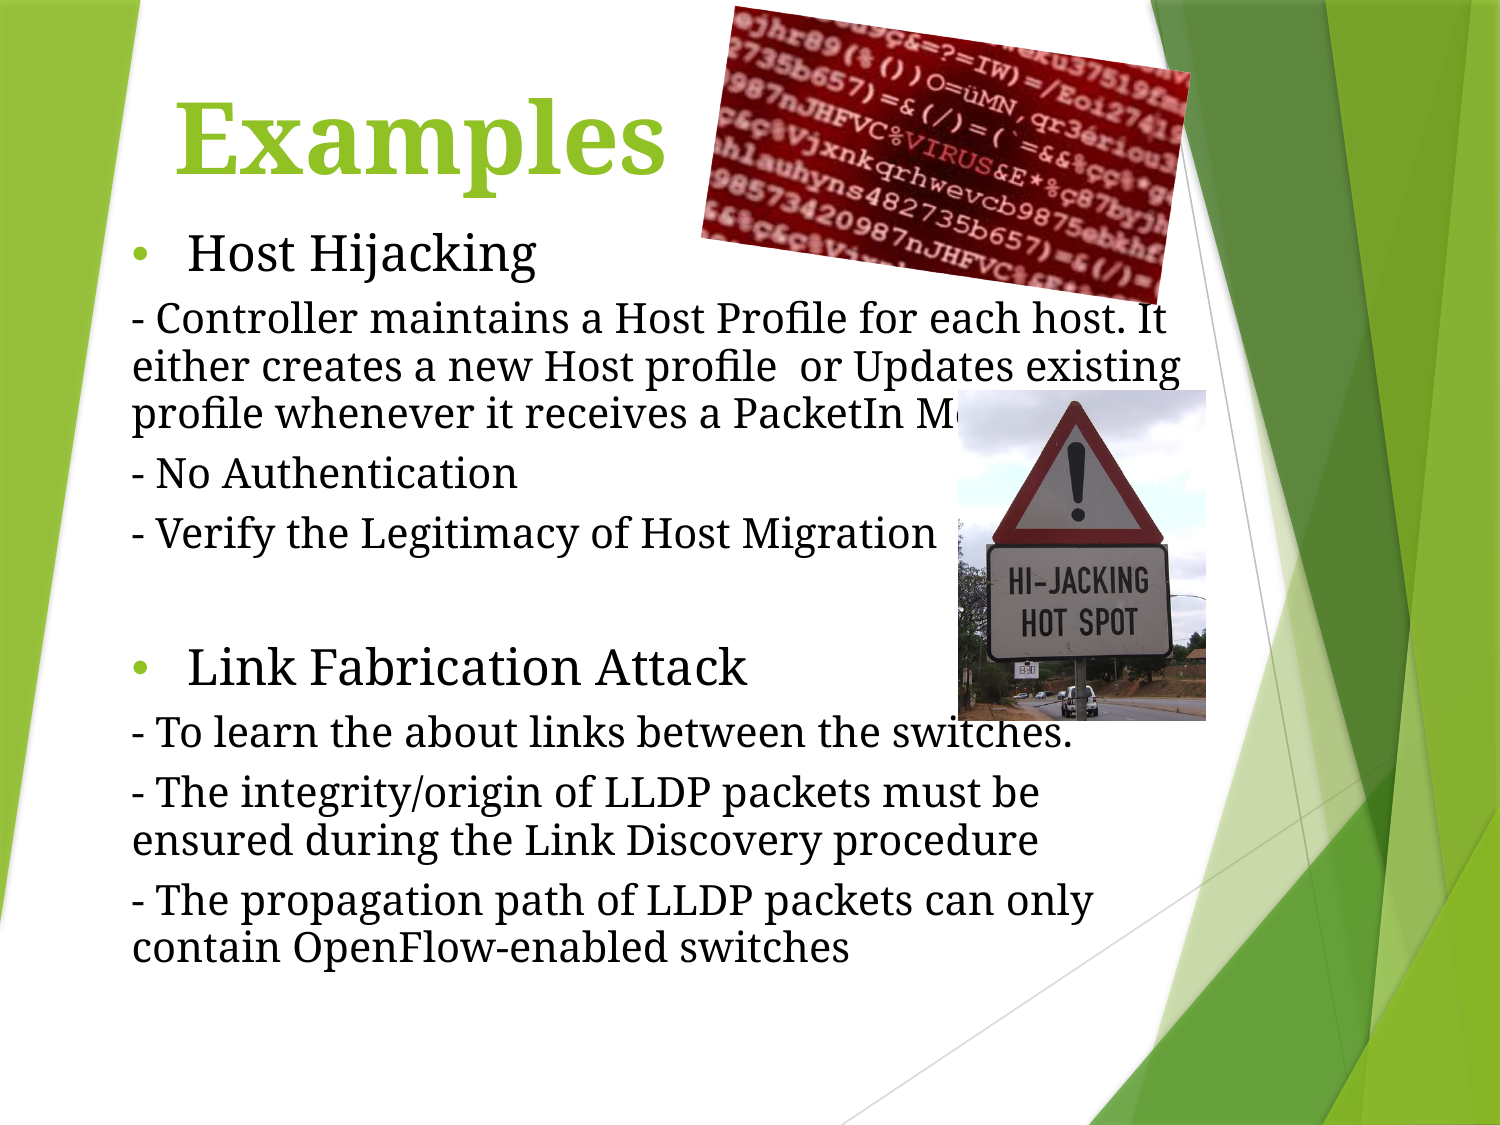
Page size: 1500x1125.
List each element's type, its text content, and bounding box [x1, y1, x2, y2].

title Examples [159, 0, 1116, 218]
picture [702, 6, 1190, 304]
subtitle Host Hijacking - Controller maintains a Host Profile for each host. It either creates a new Host profile or Updates existing profile whenever it receives a PacketIn Message. - No Authentication - Verify the Legitimacy of Host Migration Link Fabrication Attack - To learn the about links between the switches. - The integrity/origin of LLDP packets must be ensured during the Link Discovery procedure - The propagation path of LLDP packets can only contain OpenFlow-enabled switches [79, 218, 1220, 1057]
picture [957, 390, 1207, 722]
